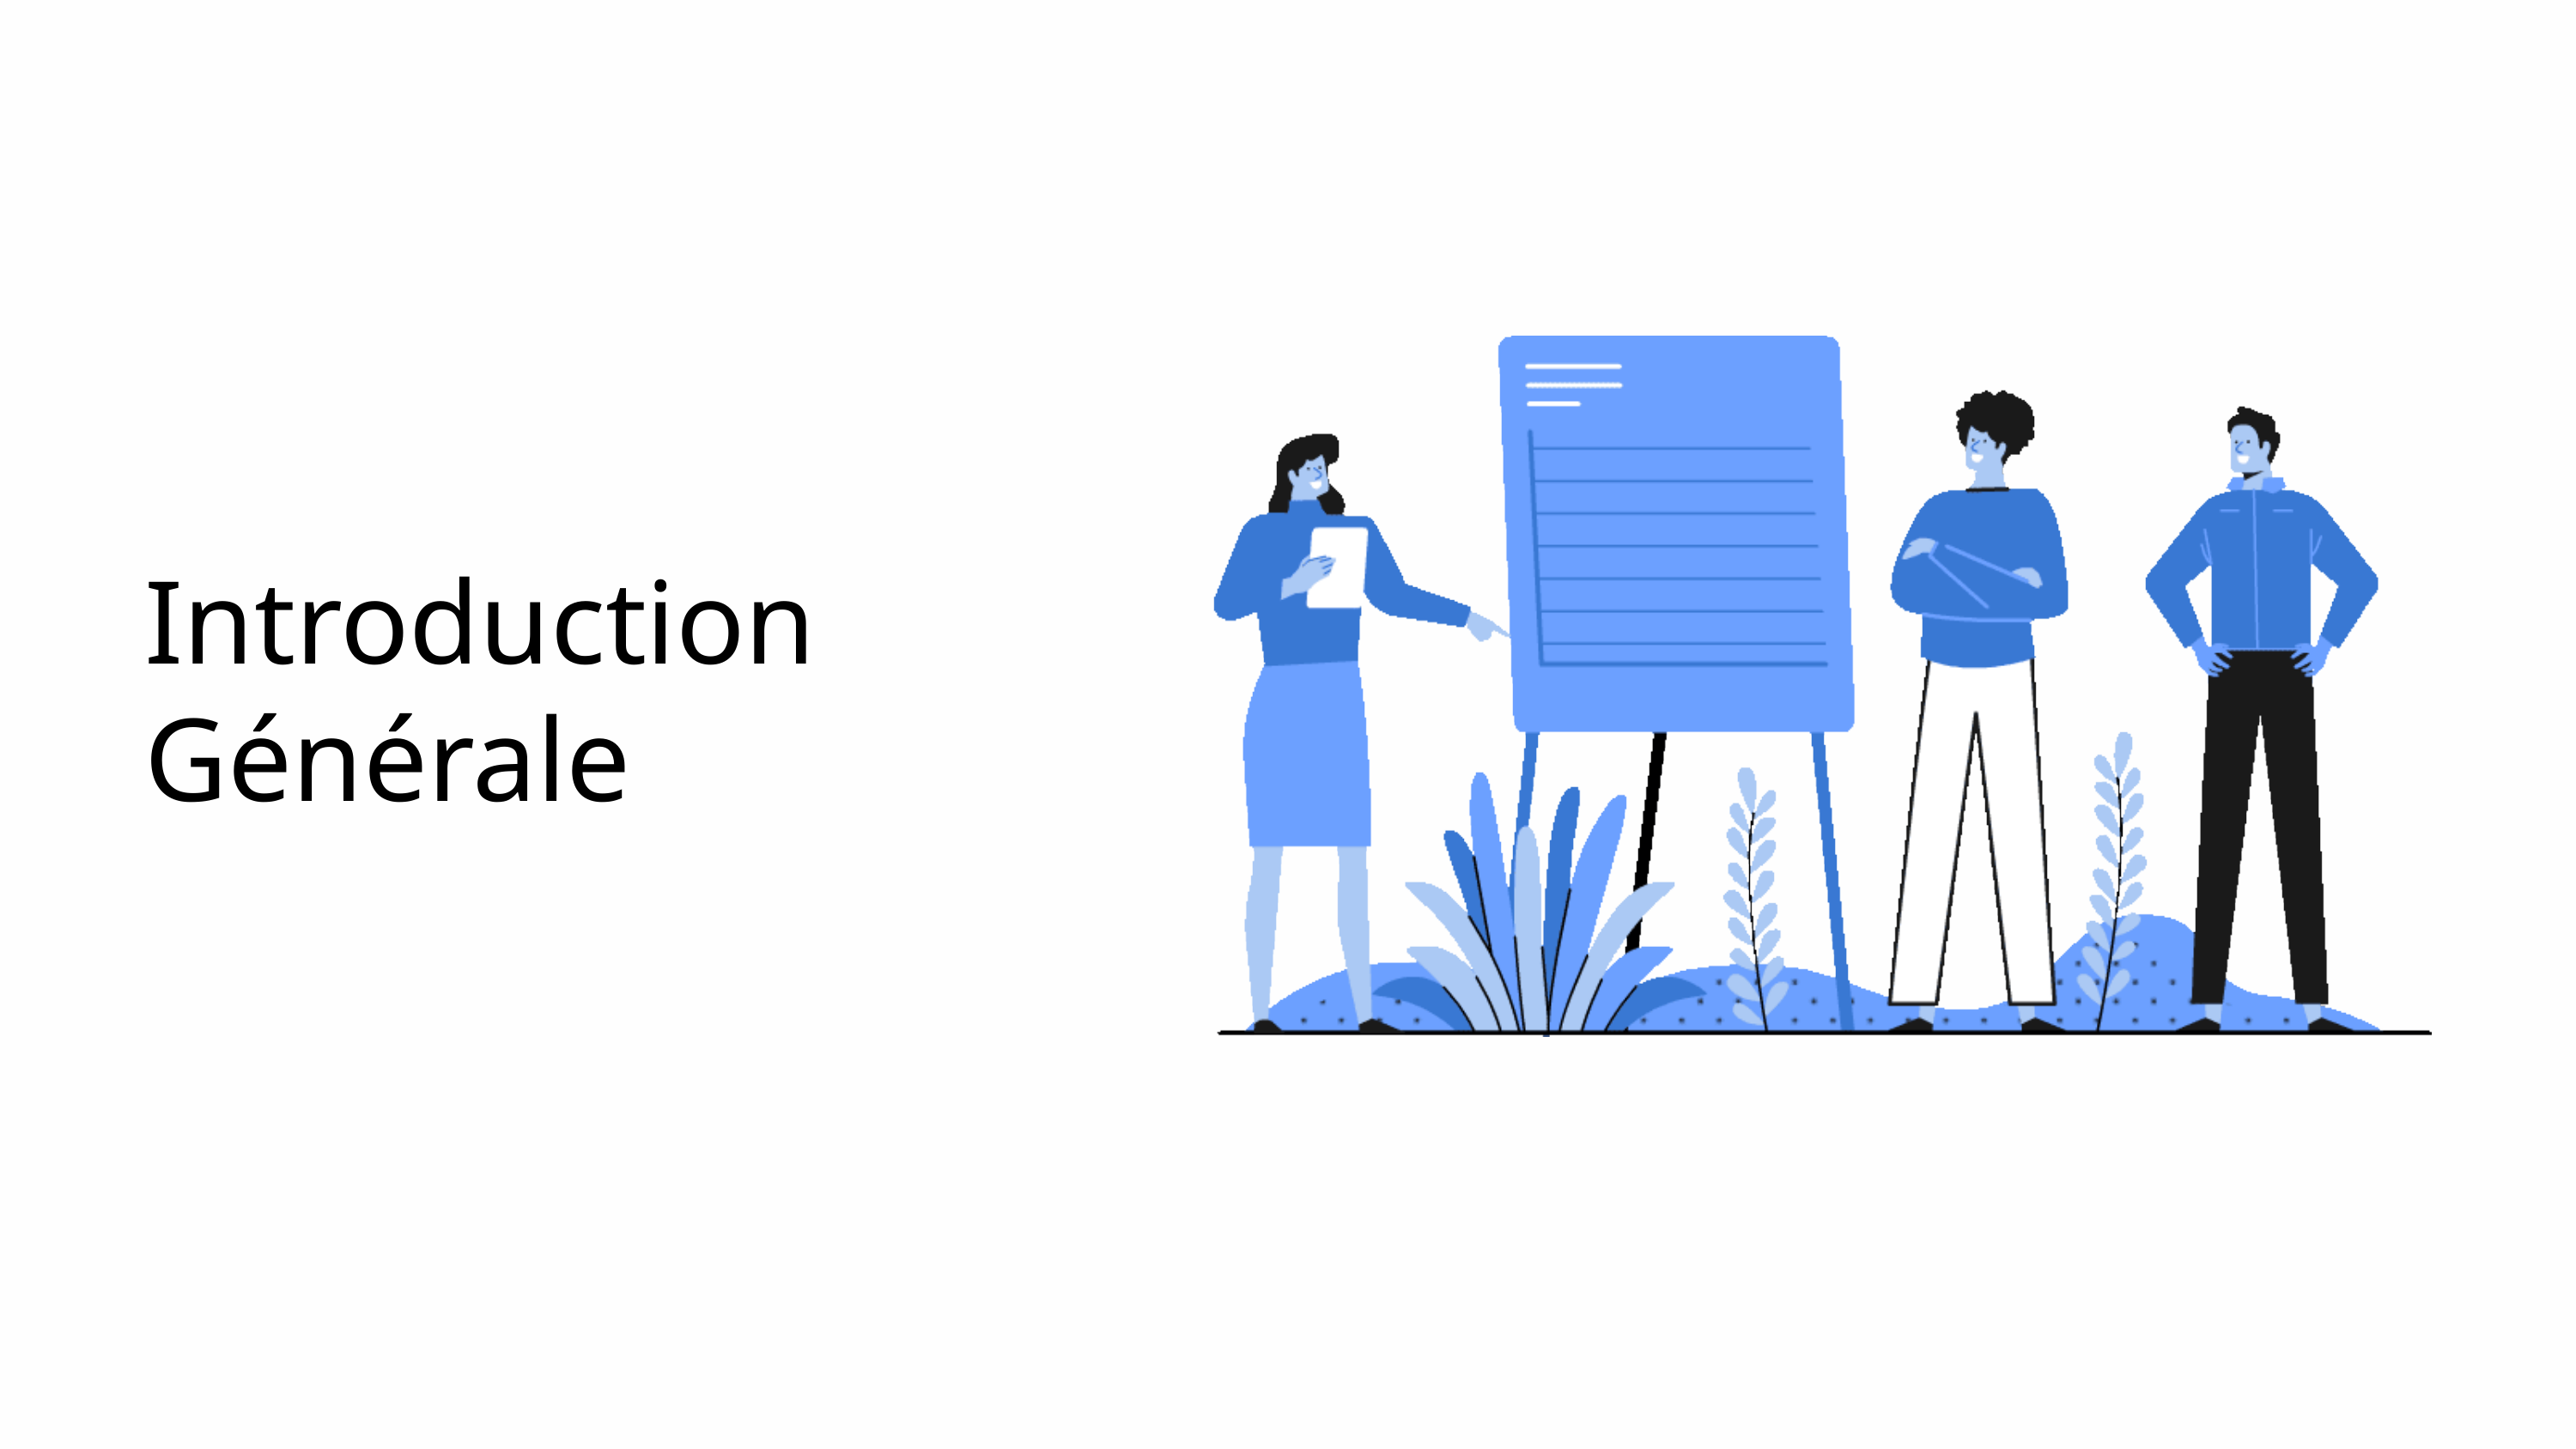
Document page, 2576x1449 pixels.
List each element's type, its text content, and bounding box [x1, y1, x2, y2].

text_box Introduction Générale [144, 549, 1021, 824]
picture [1190, 335, 2432, 1037]
